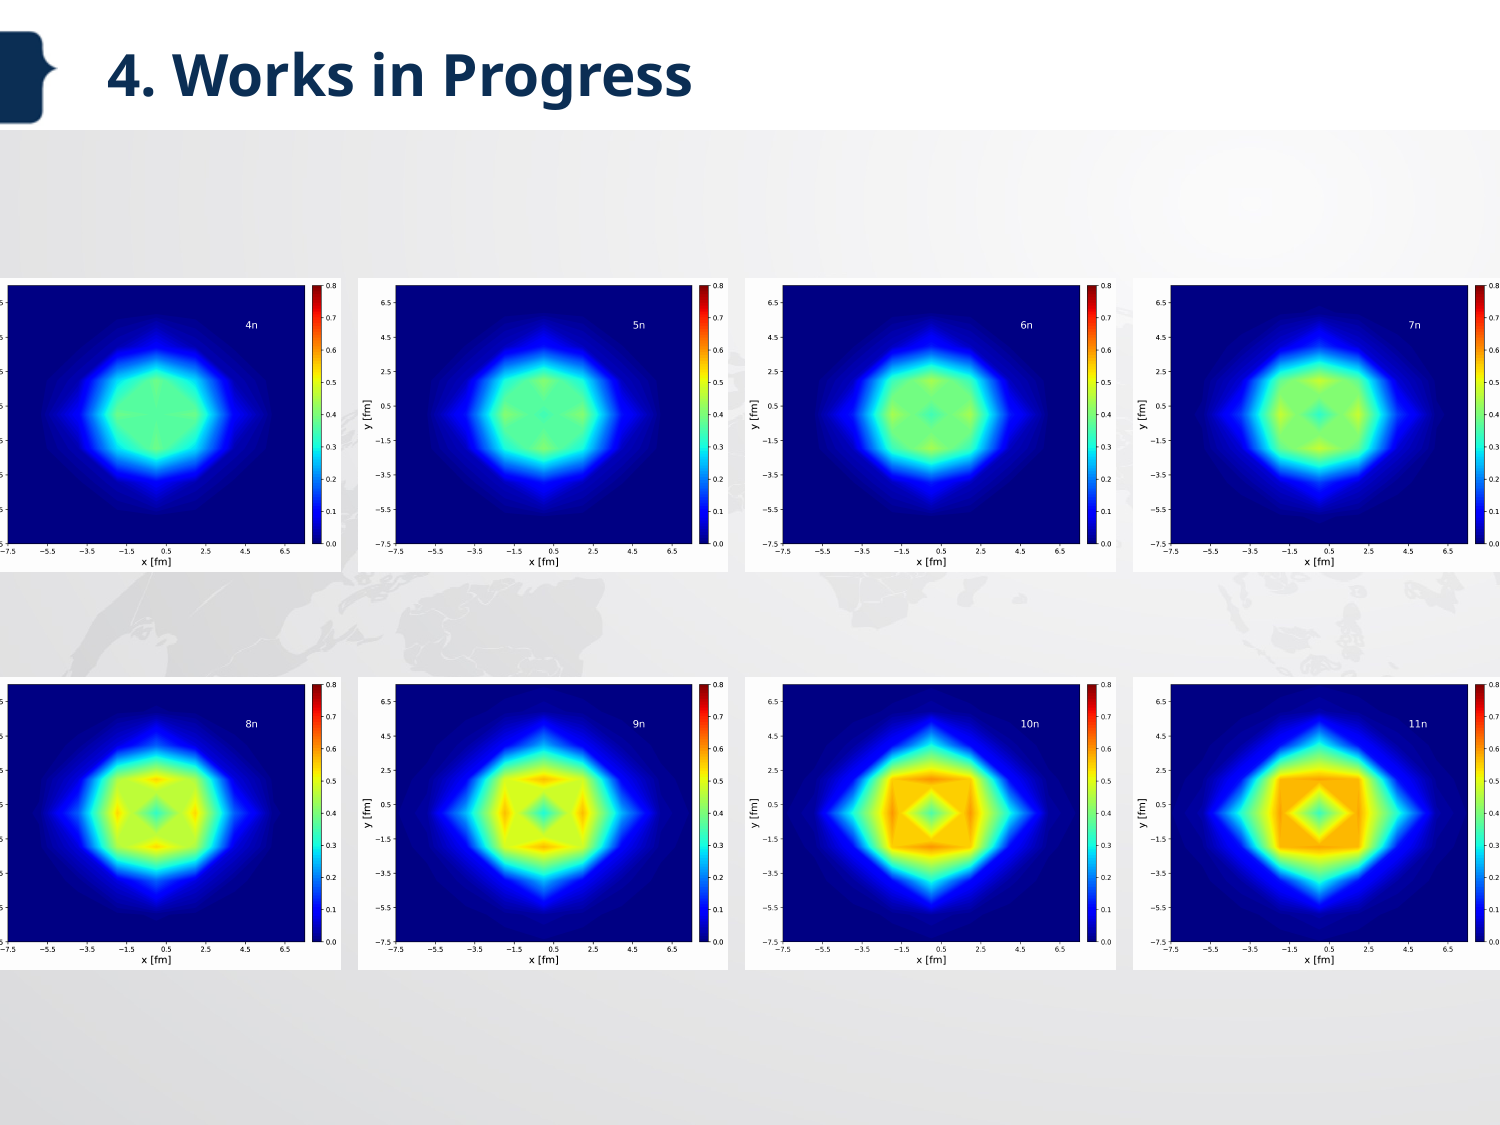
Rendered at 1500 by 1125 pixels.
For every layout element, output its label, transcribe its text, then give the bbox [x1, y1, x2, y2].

picture [0, 29, 59, 126]
picture [0, 130, 1500, 1125]
text_box 4. Works in Progress [78, 30, 1347, 117]
